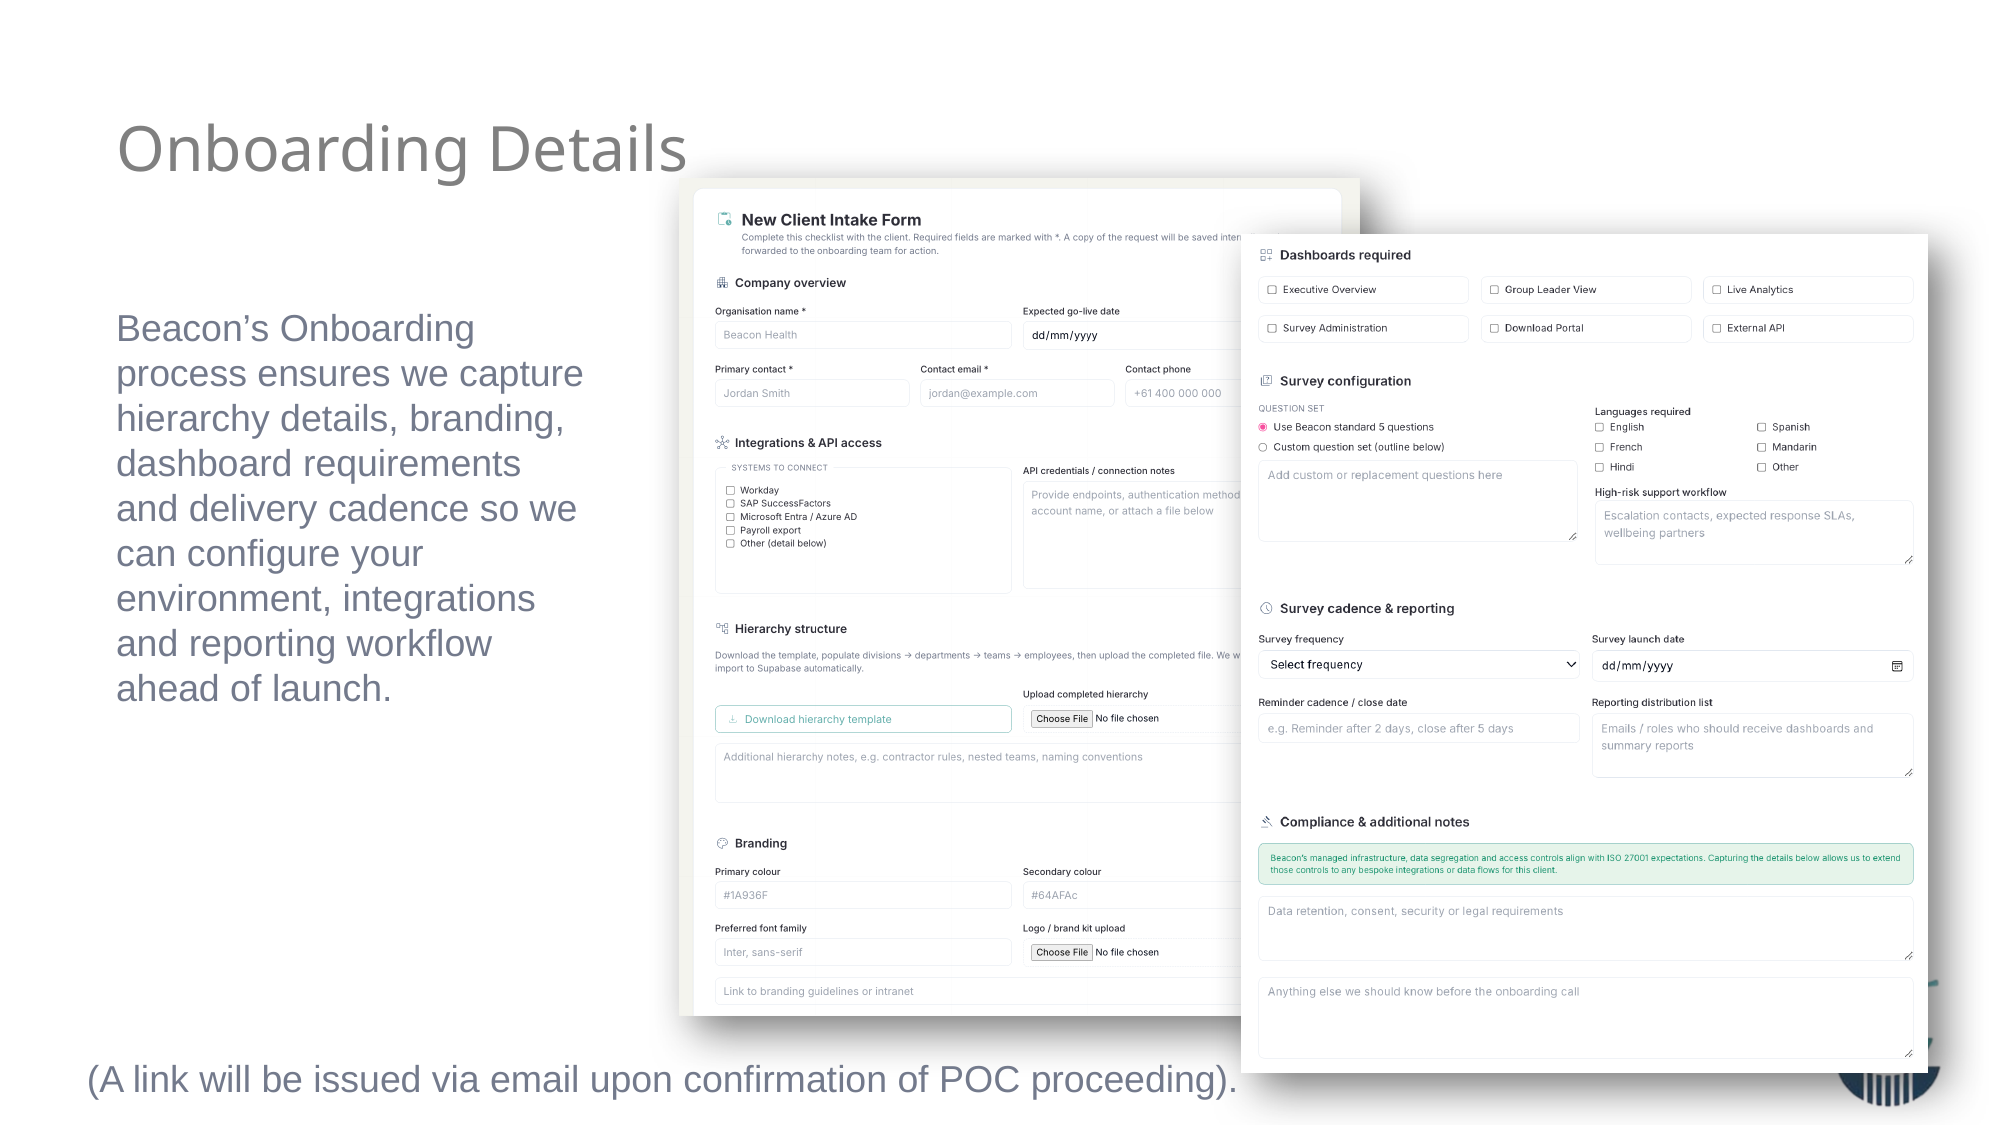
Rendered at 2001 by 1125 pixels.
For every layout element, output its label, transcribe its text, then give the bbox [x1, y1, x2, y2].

title Onboarding Details [101, 42, 1827, 260]
text_box (A link will be issued via email upon confirmation of POC proceeding). [72, 1047, 1418, 1108]
picture [678, 177, 1929, 1073]
picture [1786, 938, 1988, 1118]
text_box Beacon’s Onboarding process ensures we capture hierarchy details, branding, dashboard requirements and delivery cadence so we can configure your environment, integrations and reporting workflow ahead of launch. [101, 296, 609, 807]
